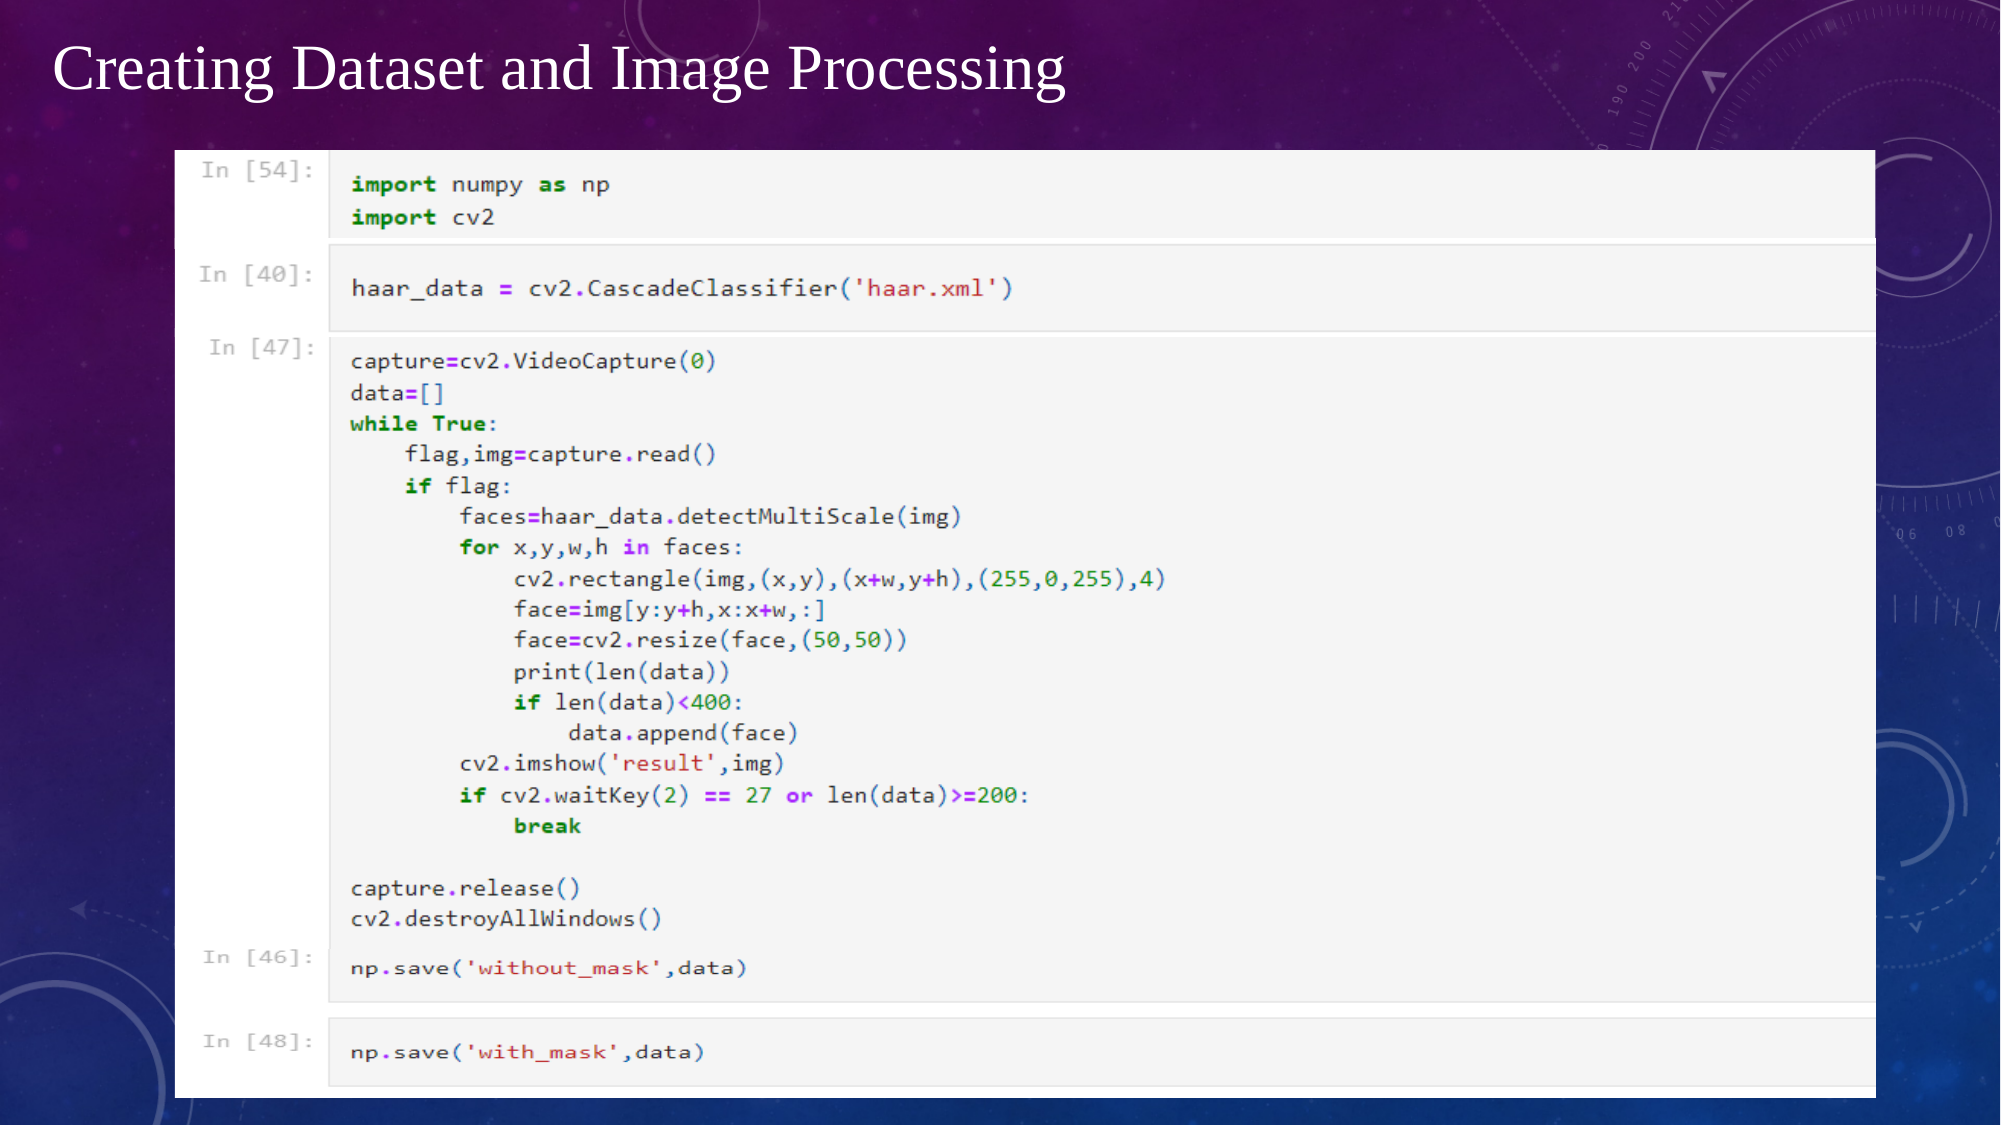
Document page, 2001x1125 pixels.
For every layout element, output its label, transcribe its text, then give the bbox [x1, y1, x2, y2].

picture [0, 0, 2001, 1125]
text_box Creating Dataset and Image Processing [37, 0, 1699, 158]
